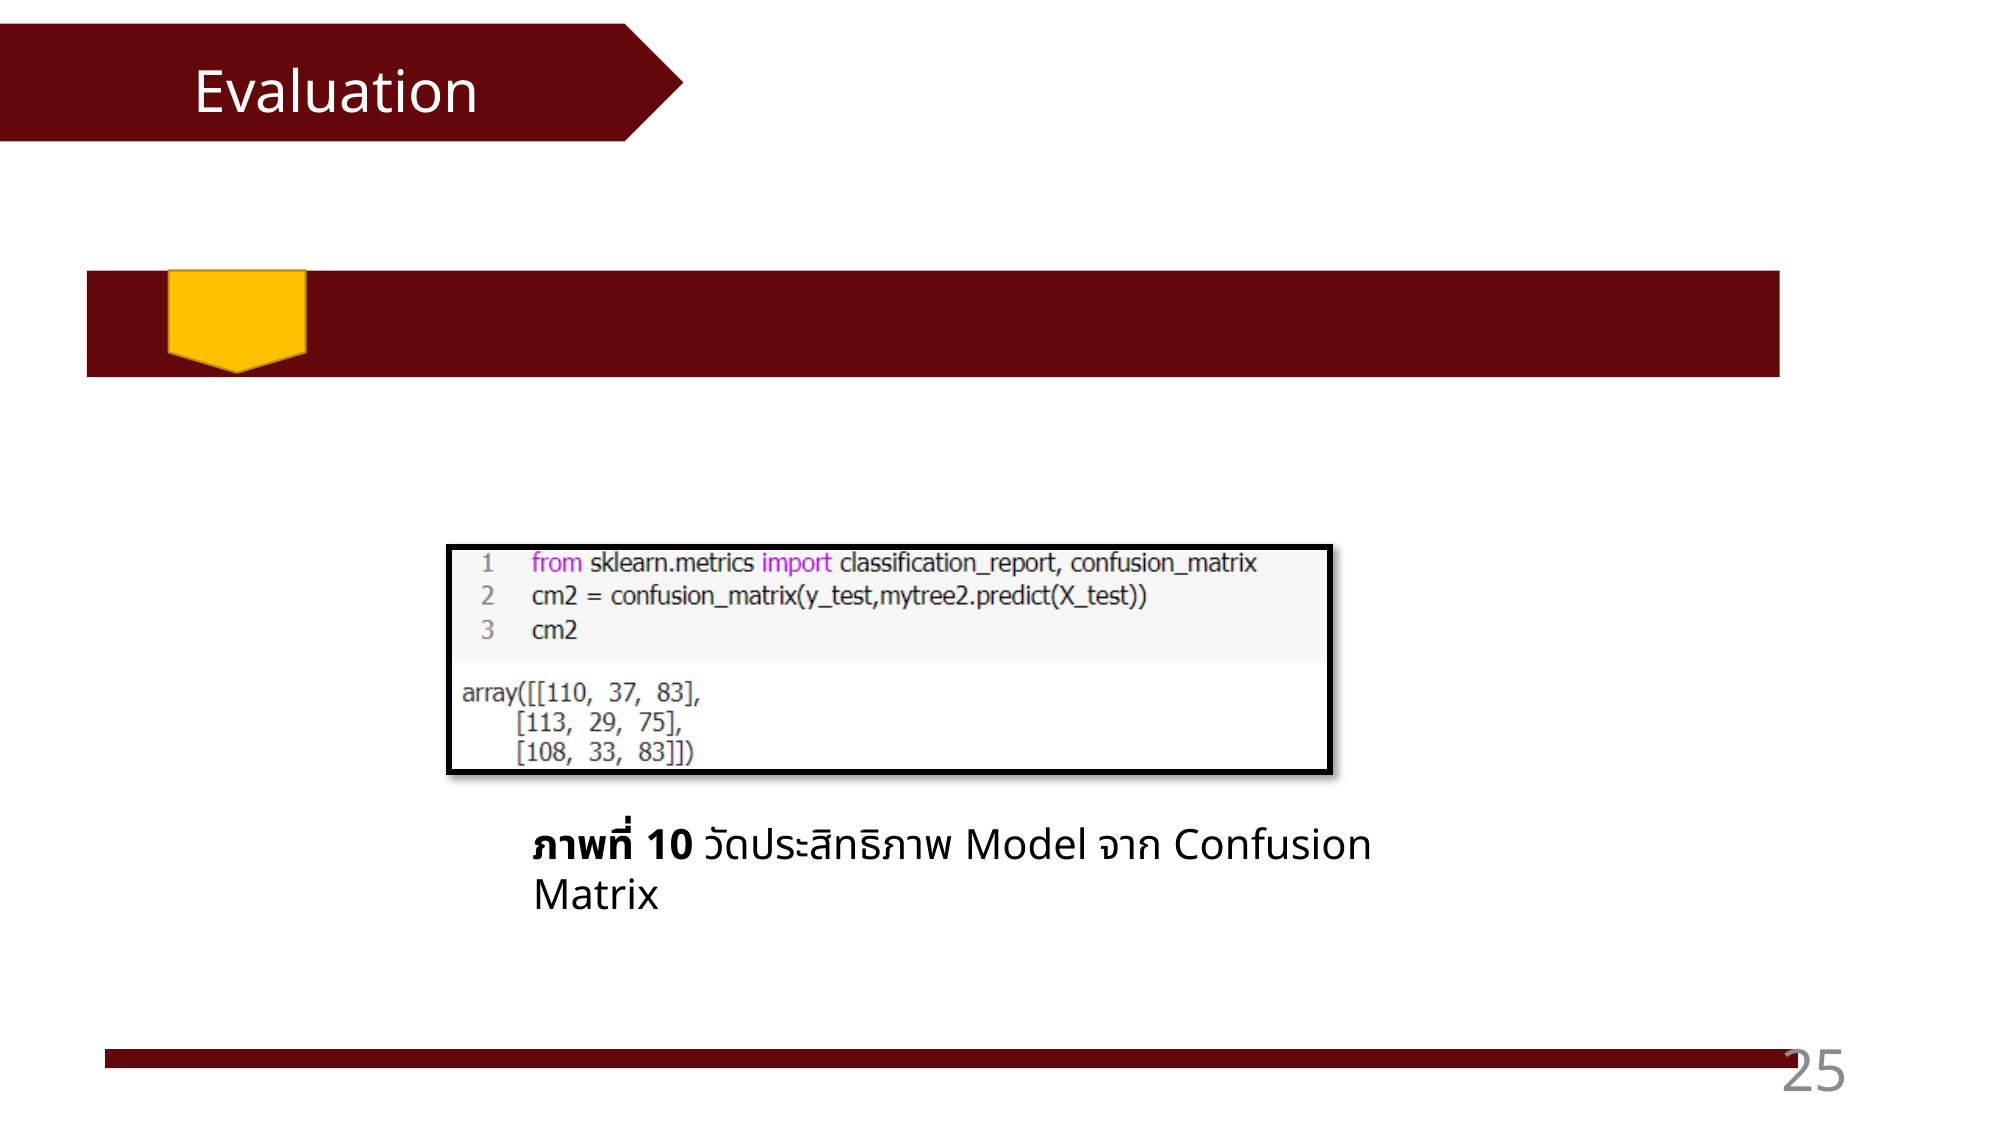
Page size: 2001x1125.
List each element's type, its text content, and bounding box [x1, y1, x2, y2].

picture [451, 550, 1327, 769]
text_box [86, 270, 1798, 1069]
text_box Evaluation [0, 23, 684, 142]
slide_number 25 [1412, 1042, 1863, 1103]
